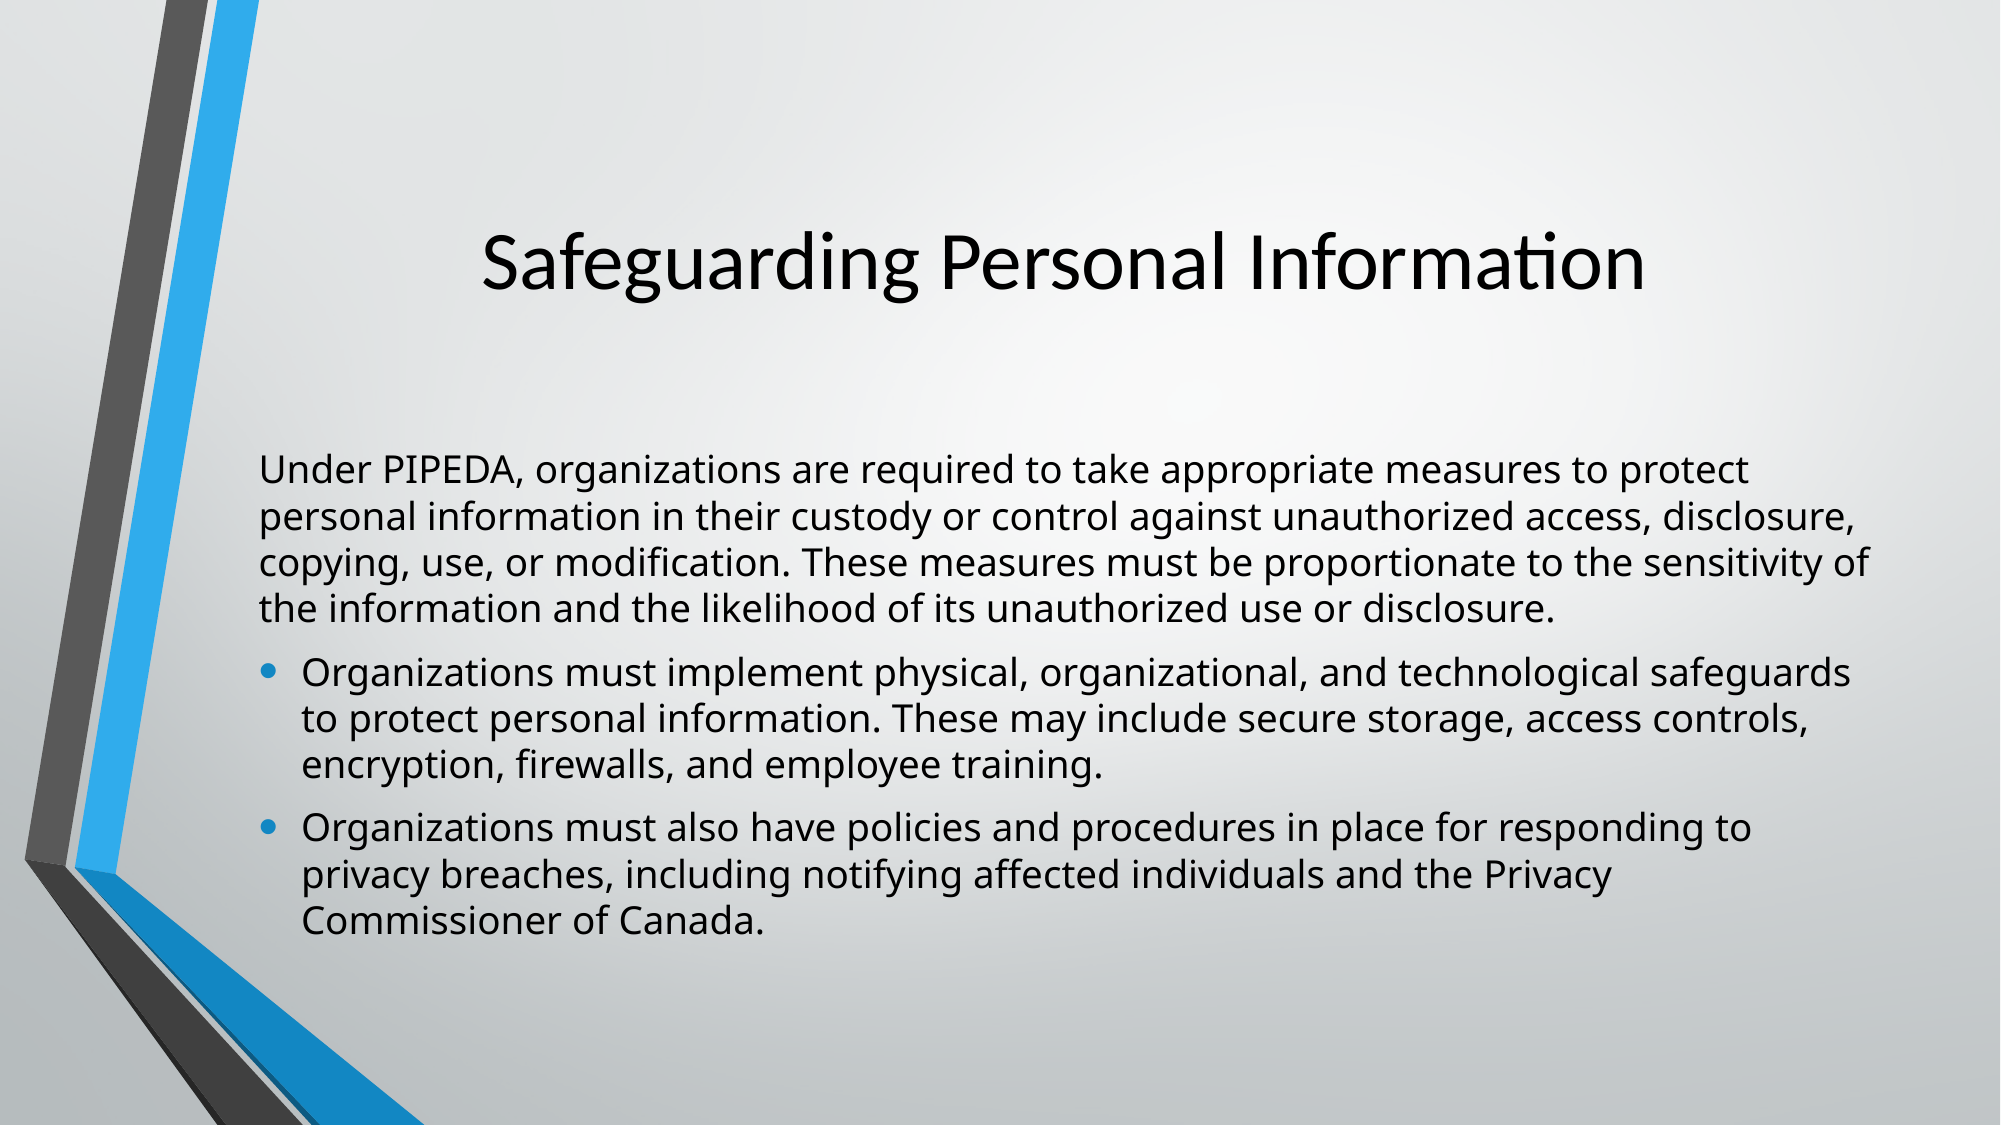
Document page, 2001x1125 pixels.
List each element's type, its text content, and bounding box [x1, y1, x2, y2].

list Under PIPEDA, organizations are required to take appropriate measures to protect personal information in their custody or control against unauthorized access, disclosure, copying, use, or modification. These measures must be proportionate to the sensitivity of the information and the likelihood of its unauthorized use or disclosure. Organizations must implement physical, organizational, and technological safeguards to protect personal information. These may include secure storage, access controls, encryption, firewalls, and employee training. Organizations must also have policies and procedures in place for responding to privacy breaches, including notifying affected individuals and the Privacy Commissioner of Canada. [243, 437, 1887, 950]
title Safeguarding Personal Information [243, 112, 1887, 400]
